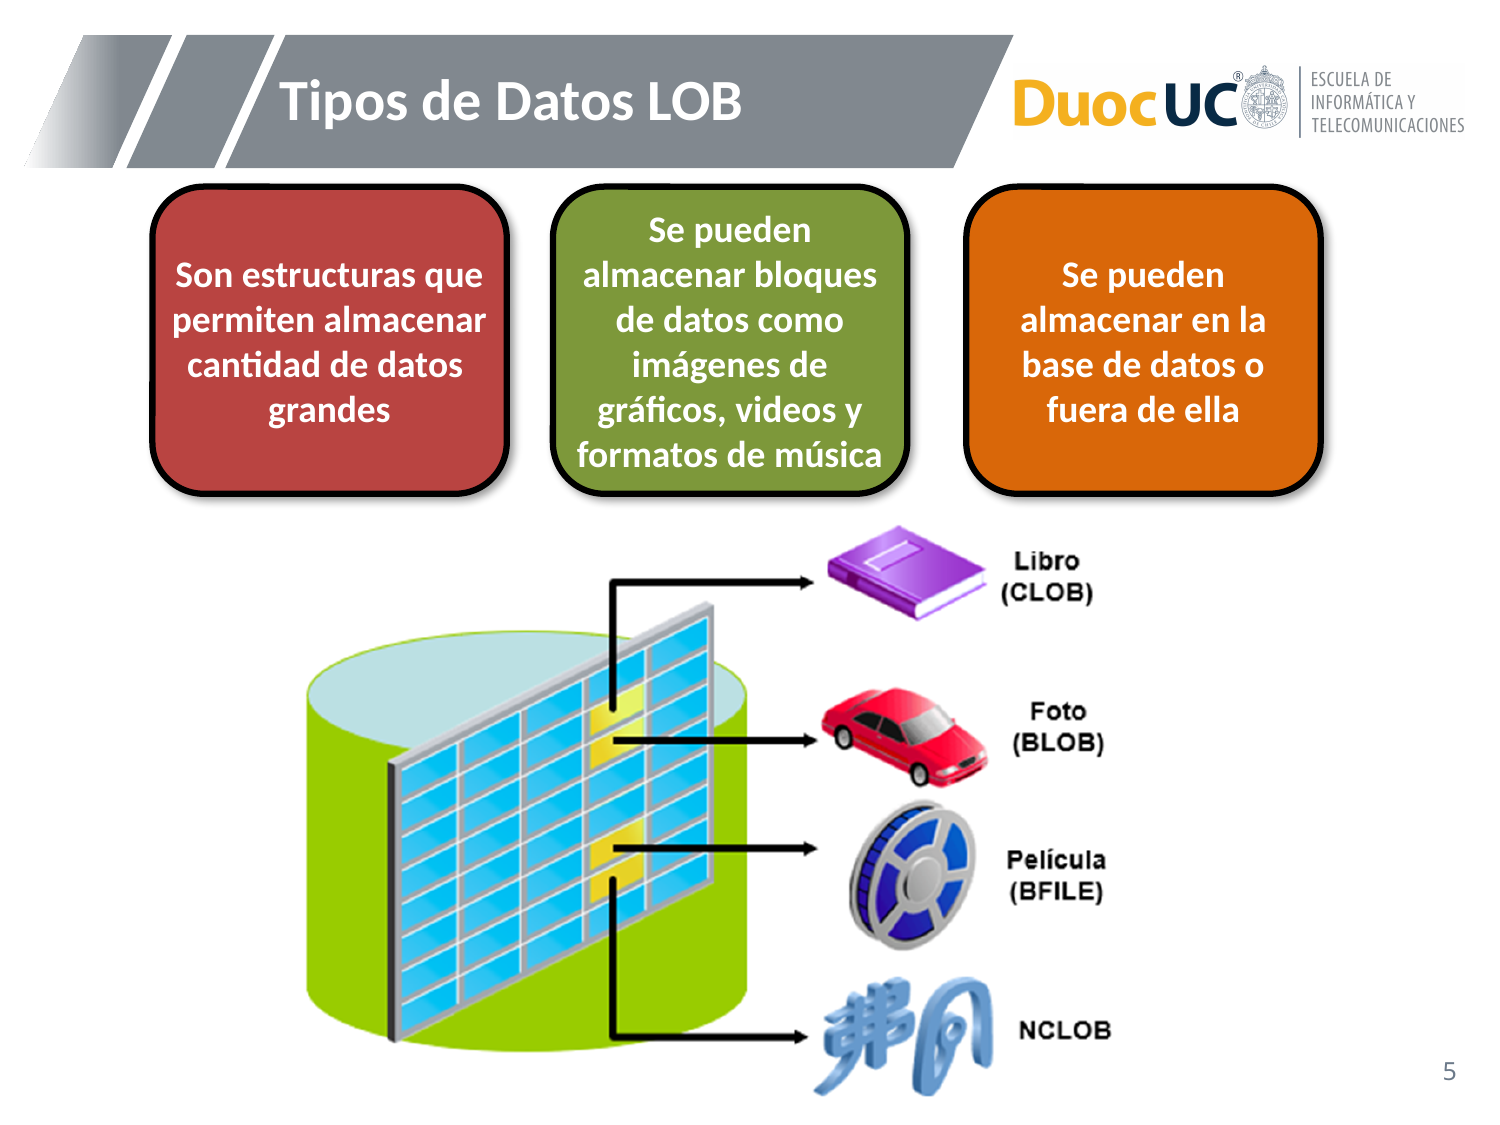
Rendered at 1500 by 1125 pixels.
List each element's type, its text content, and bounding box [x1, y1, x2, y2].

title Tipos de Datos LOB [264, 34, 969, 169]
text_box Son estructuras que permiten almacenar cantidad de datos grandes [152, 186, 507, 494]
text_box Se pueden almacenar bloques de datos como imágenes de gráficos, videos y formatos de música [552, 186, 908, 494]
picture [295, 517, 1121, 1103]
text_box Se pueden almacenar en la base de datos o fuera de ella [966, 186, 1321, 494]
picture [1013, 63, 1465, 140]
